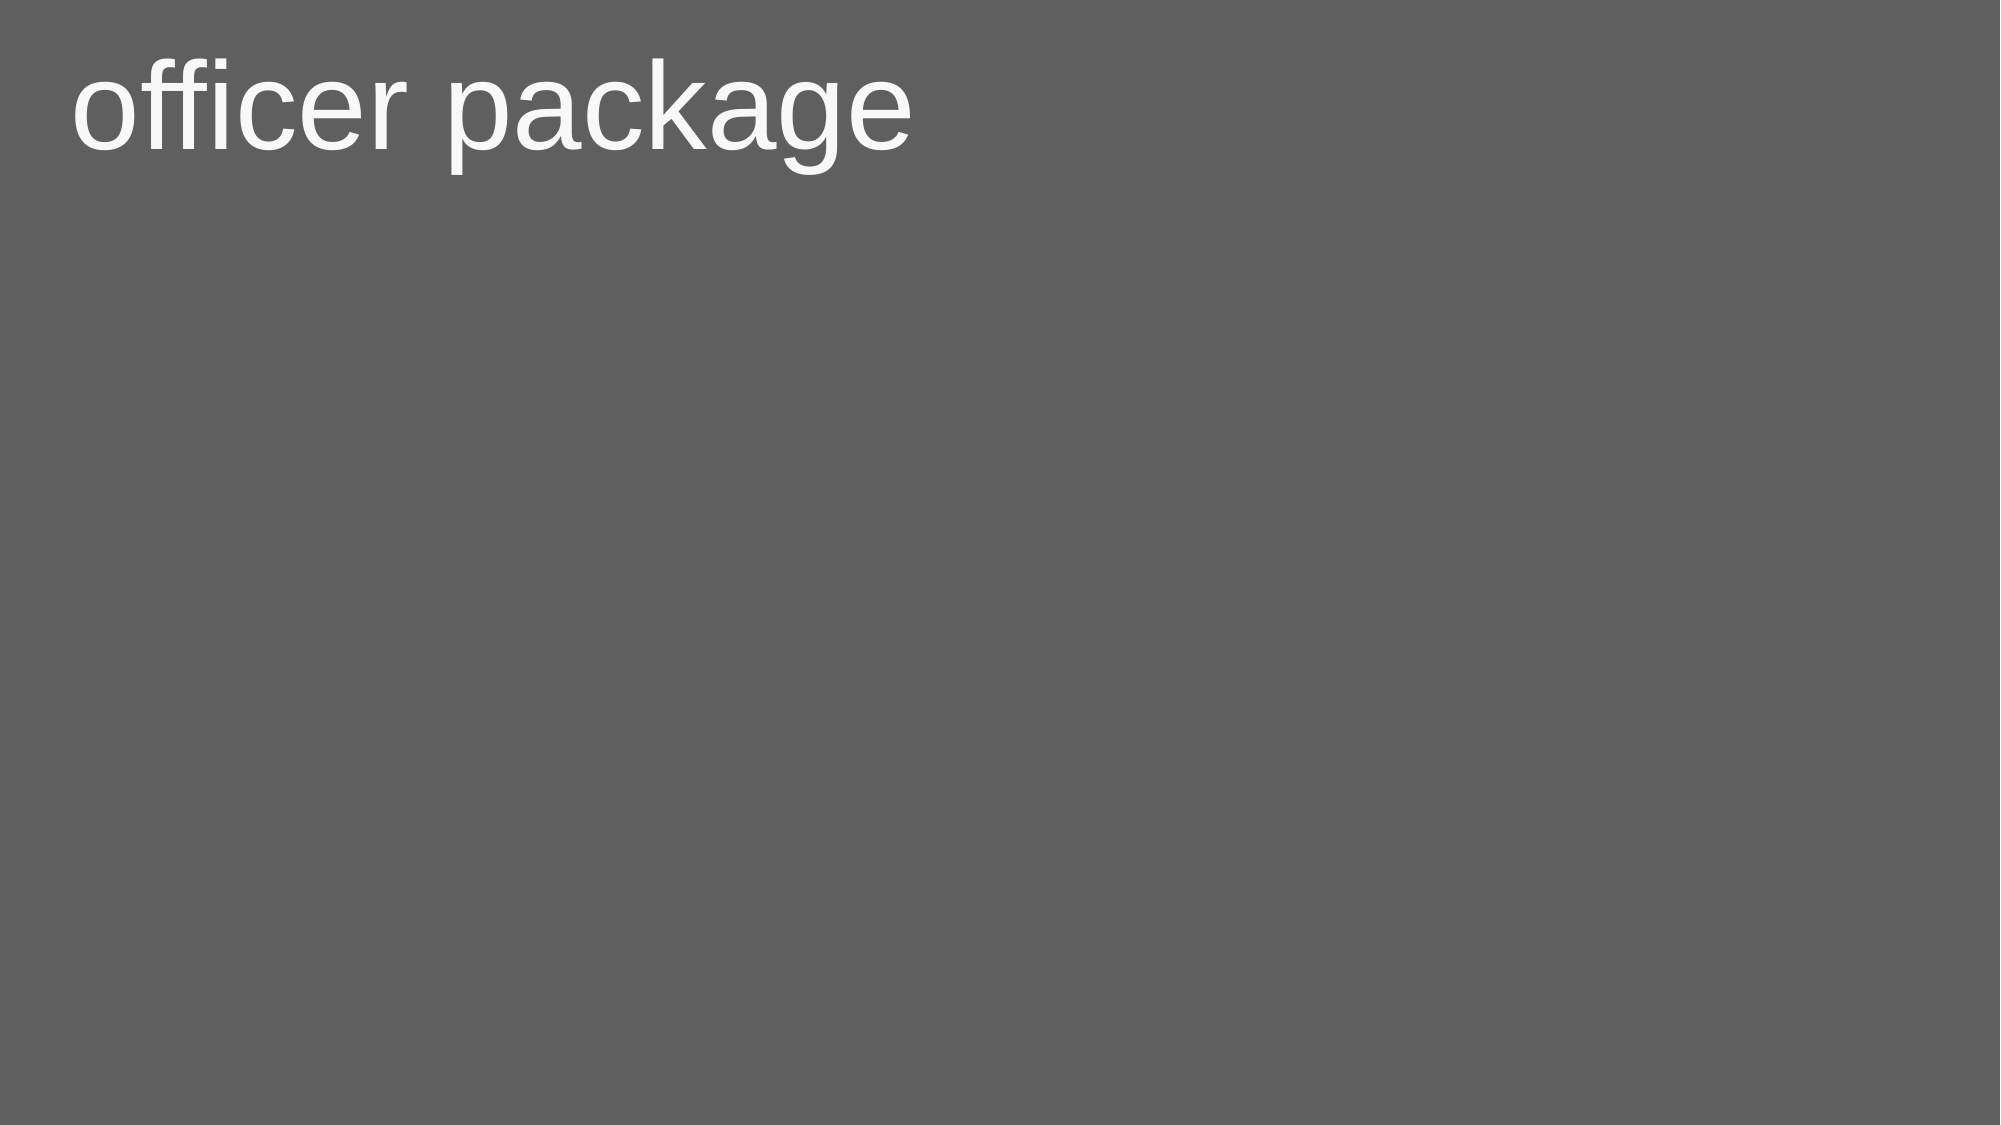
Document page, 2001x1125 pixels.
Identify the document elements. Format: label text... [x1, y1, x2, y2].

title officer package [70, 45, 1930, 1071]
